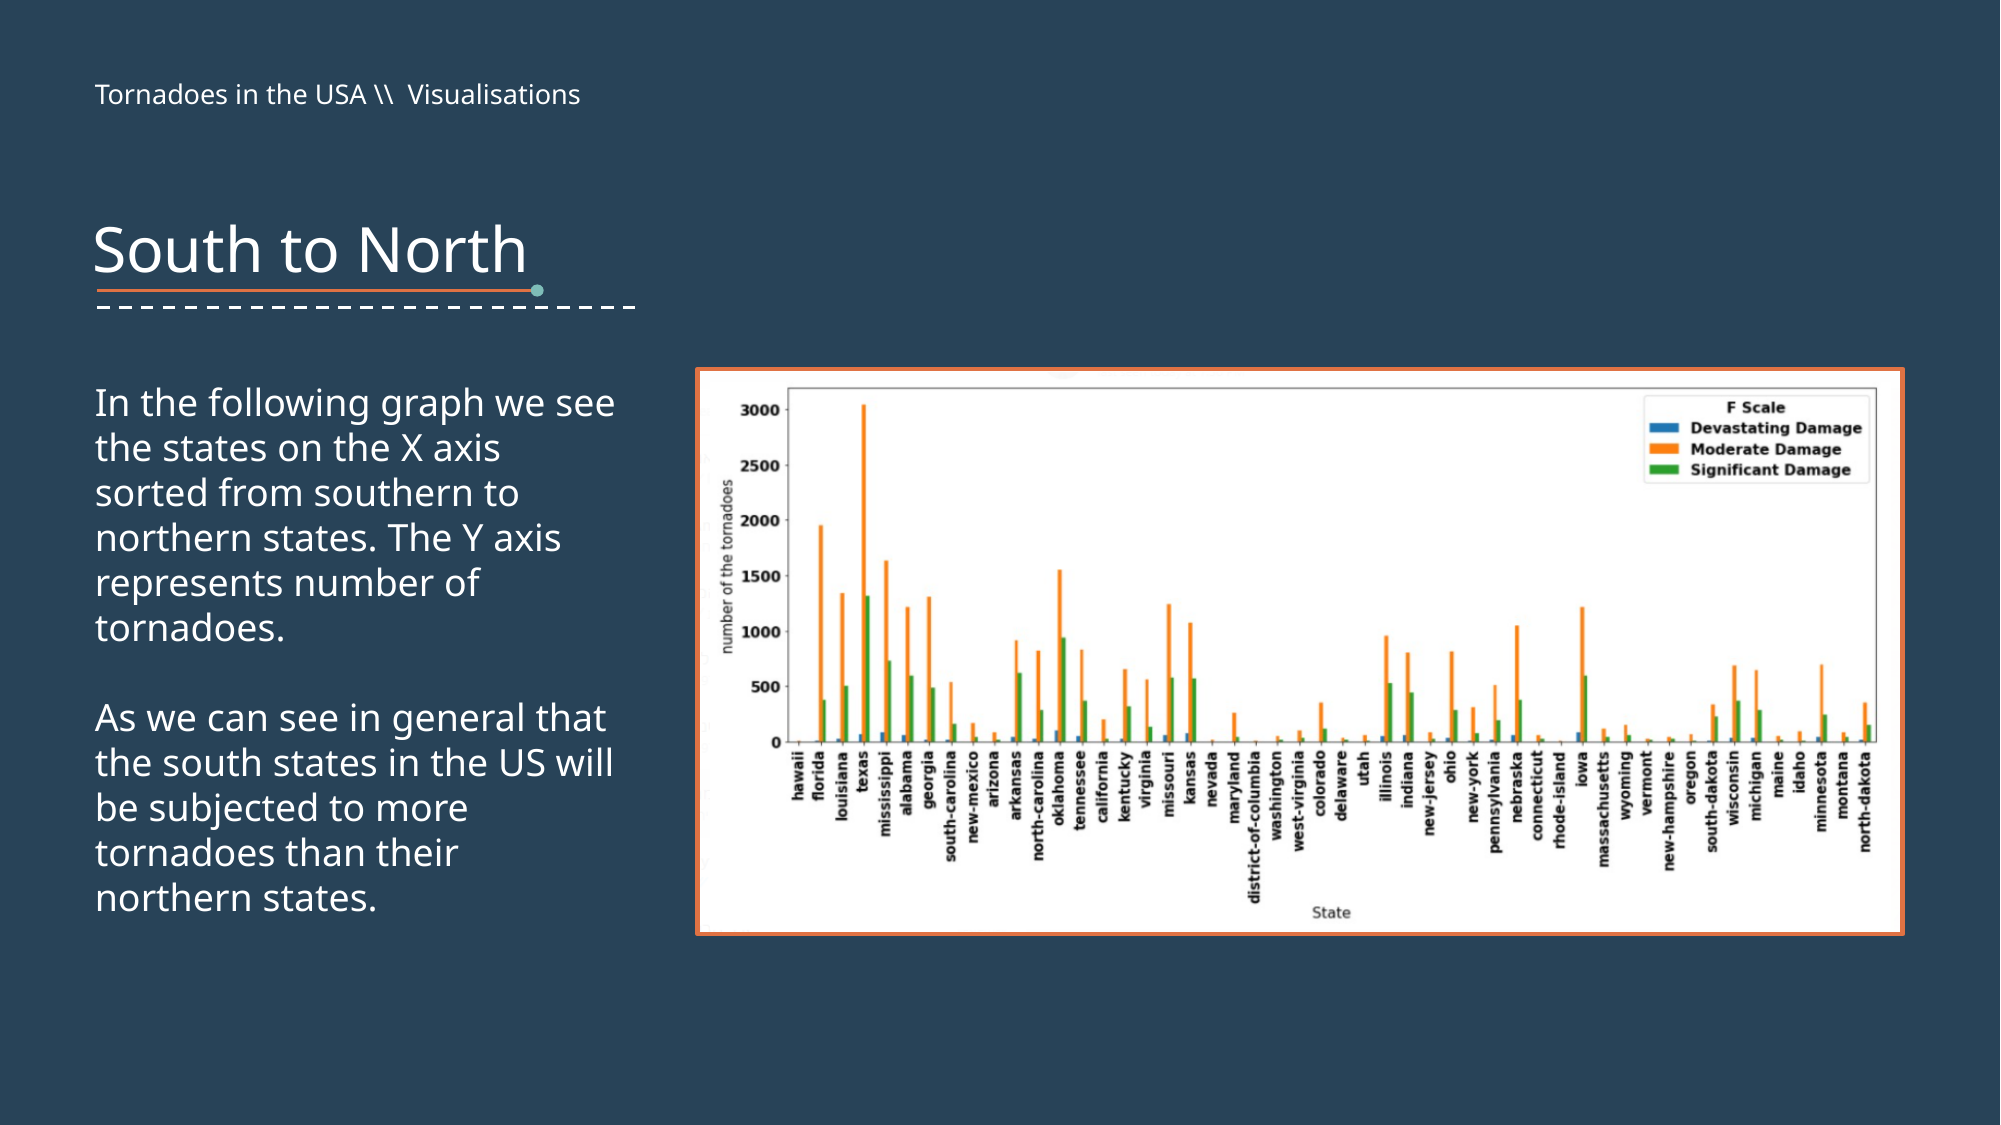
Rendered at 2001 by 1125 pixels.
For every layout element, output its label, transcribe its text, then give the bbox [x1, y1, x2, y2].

text_box South to North [77, 183, 1735, 300]
text_box In the following graph we see the states on the X axis sorted from southern to northern states. The Y axis represents number of tornadoes. As we can see in general that the south states in the US will be subjected to more tornadoes than their northern states. [79, 371, 640, 978]
text_box Tornadoes in the USA \\ Visualisations [79, 62, 1921, 160]
text_box [531, 284, 544, 297]
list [699, 370, 1901, 932]
